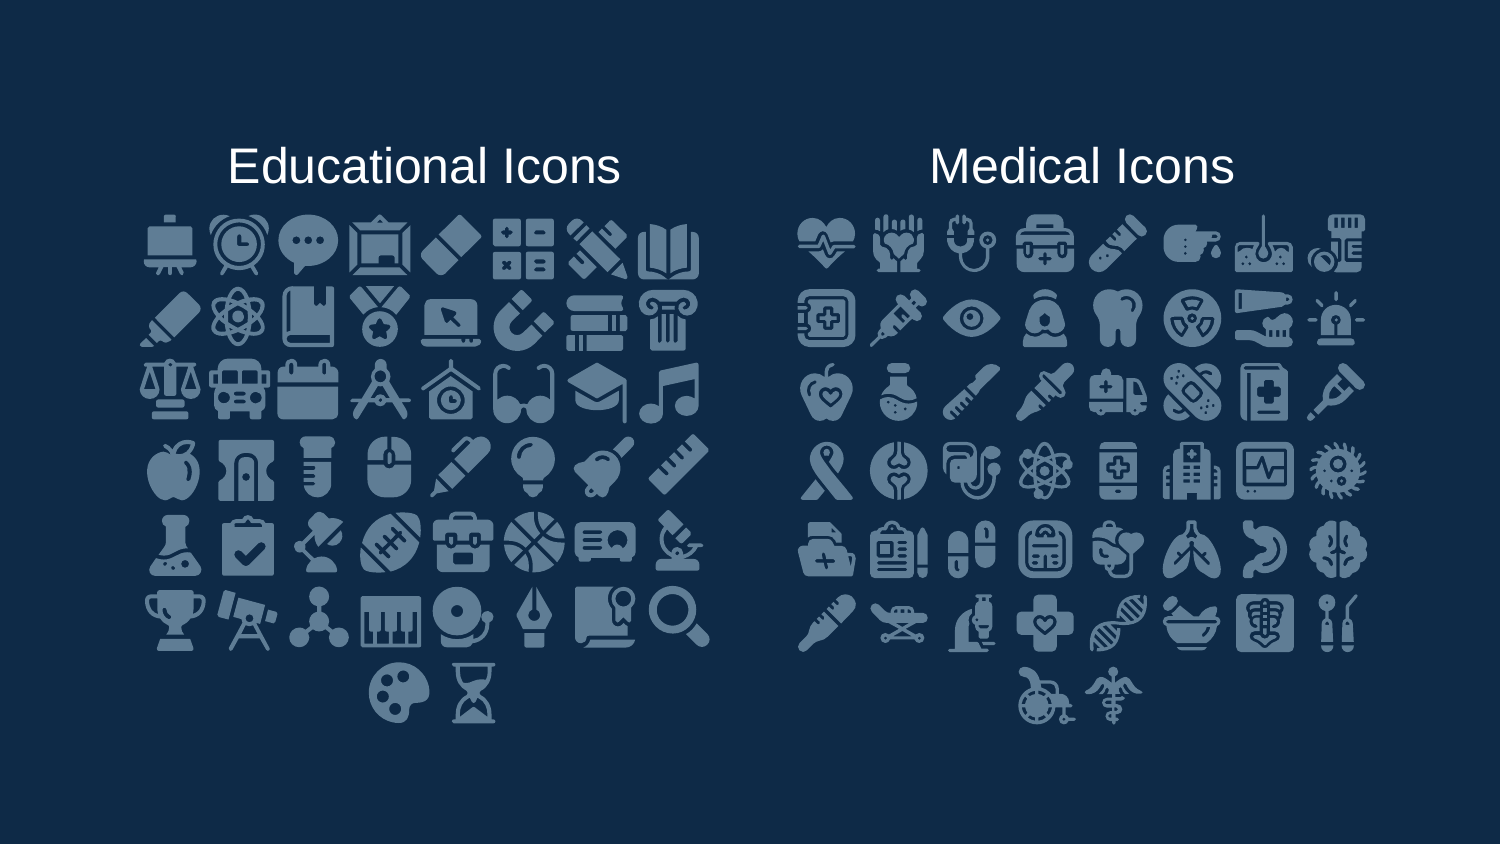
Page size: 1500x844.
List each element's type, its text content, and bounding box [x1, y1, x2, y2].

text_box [209, 286, 269, 347]
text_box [349, 285, 411, 347]
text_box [942, 299, 1002, 338]
text_box [368, 662, 430, 724]
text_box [1308, 441, 1368, 500]
text_box [451, 662, 496, 724]
text_box Medical Icons [797, 118, 1369, 198]
text_box [147, 439, 200, 501]
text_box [503, 511, 566, 573]
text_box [1163, 288, 1222, 348]
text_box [491, 289, 555, 352]
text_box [1162, 595, 1221, 651]
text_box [655, 509, 704, 571]
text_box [1306, 362, 1366, 422]
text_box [574, 586, 636, 648]
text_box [1088, 214, 1148, 273]
text_box [870, 289, 928, 347]
text_box [1240, 363, 1288, 421]
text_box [138, 291, 202, 347]
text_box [869, 520, 928, 579]
text_box [222, 515, 274, 576]
text_box [1018, 666, 1077, 725]
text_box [947, 593, 996, 653]
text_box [420, 214, 482, 276]
text_box [870, 603, 928, 643]
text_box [1235, 441, 1295, 500]
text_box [147, 514, 204, 576]
text_box [289, 586, 349, 648]
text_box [367, 436, 412, 498]
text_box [947, 520, 996, 579]
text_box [218, 439, 275, 502]
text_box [1016, 441, 1074, 500]
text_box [946, 214, 997, 273]
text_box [1162, 441, 1221, 500]
text_box [1093, 289, 1143, 347]
text_box [493, 363, 555, 424]
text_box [879, 362, 918, 422]
text_box [282, 286, 335, 348]
text_box [1162, 520, 1221, 579]
text_box [279, 214, 339, 276]
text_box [1022, 288, 1068, 348]
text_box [1018, 520, 1073, 579]
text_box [1306, 290, 1366, 346]
text_box [639, 362, 699, 424]
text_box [797, 288, 856, 348]
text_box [1234, 289, 1294, 348]
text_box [1015, 213, 1075, 273]
text_box [209, 358, 271, 420]
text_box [572, 436, 636, 498]
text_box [420, 299, 482, 347]
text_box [1088, 368, 1147, 416]
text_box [942, 363, 1001, 421]
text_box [1099, 441, 1138, 500]
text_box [432, 511, 494, 573]
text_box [1161, 362, 1224, 422]
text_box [800, 441, 854, 500]
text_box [797, 522, 857, 577]
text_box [428, 436, 495, 498]
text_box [648, 585, 711, 648]
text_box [565, 218, 629, 280]
text_box [1084, 666, 1143, 725]
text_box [359, 512, 422, 573]
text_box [203, 214, 275, 276]
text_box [432, 586, 494, 648]
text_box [1092, 520, 1145, 579]
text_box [144, 589, 206, 652]
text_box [349, 214, 411, 276]
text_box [637, 223, 699, 280]
text_box [350, 358, 411, 420]
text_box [510, 436, 556, 498]
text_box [1306, 213, 1366, 273]
text_box [1089, 594, 1147, 652]
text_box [638, 289, 699, 351]
text_box [360, 596, 422, 648]
text_box [942, 441, 1001, 500]
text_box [1318, 594, 1359, 653]
text_box [1242, 520, 1288, 579]
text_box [566, 362, 627, 424]
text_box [1234, 213, 1294, 273]
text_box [1015, 362, 1075, 422]
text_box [1235, 593, 1295, 653]
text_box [299, 436, 336, 498]
text_box Educational Icons [139, 118, 711, 198]
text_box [217, 589, 278, 652]
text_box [797, 217, 856, 269]
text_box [293, 511, 344, 573]
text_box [797, 594, 857, 653]
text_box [574, 521, 636, 562]
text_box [139, 358, 201, 420]
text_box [1163, 224, 1222, 263]
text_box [143, 214, 197, 276]
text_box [566, 295, 628, 352]
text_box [872, 213, 925, 273]
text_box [420, 358, 482, 420]
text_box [515, 586, 553, 648]
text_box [492, 218, 555, 280]
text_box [1308, 520, 1368, 579]
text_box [277, 358, 339, 420]
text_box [1016, 594, 1075, 652]
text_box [796, 362, 857, 422]
text_box [648, 434, 709, 495]
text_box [869, 441, 928, 501]
